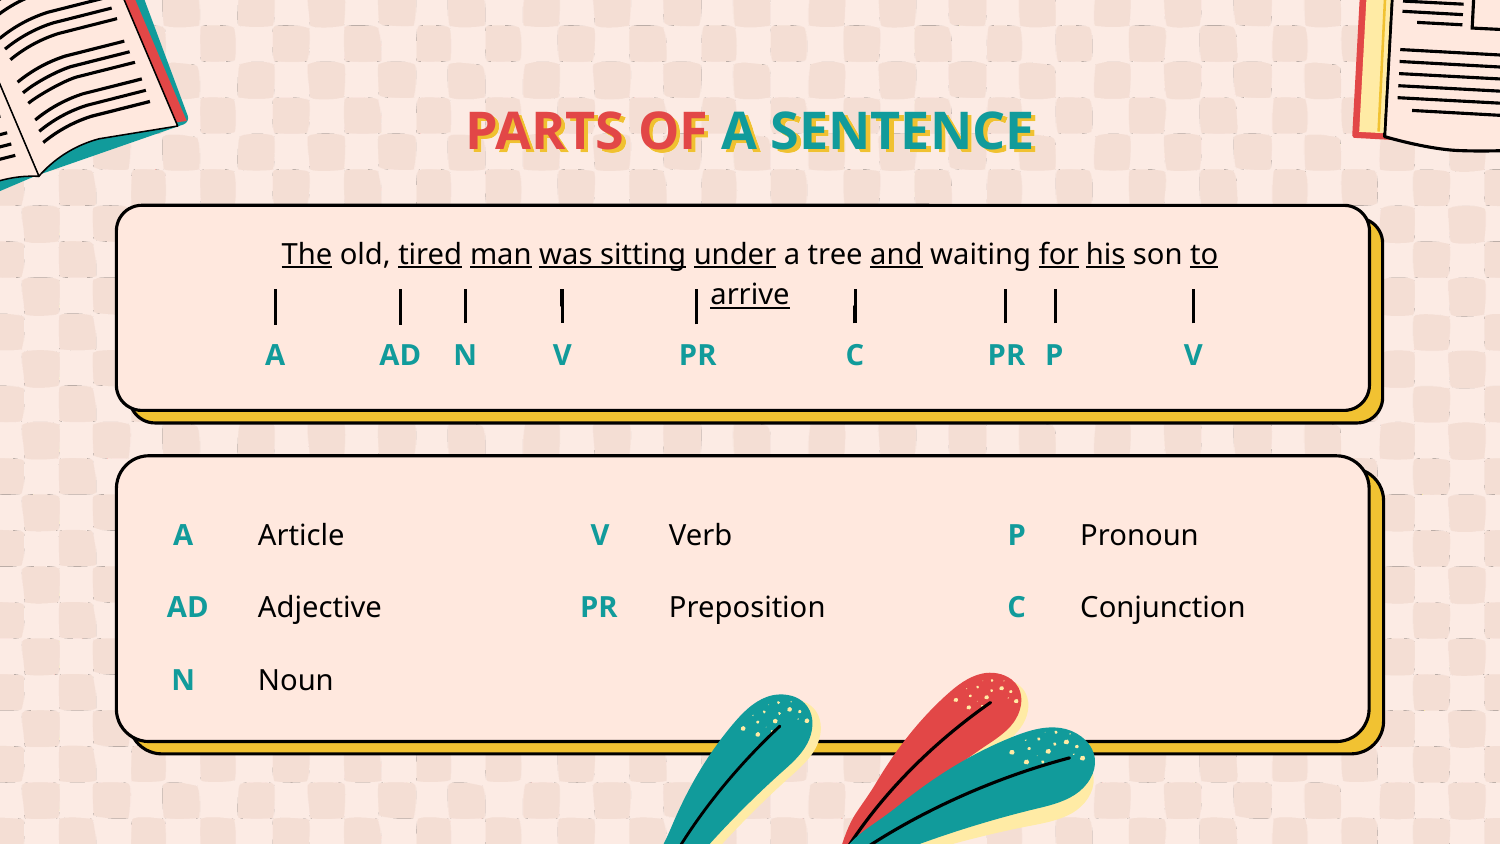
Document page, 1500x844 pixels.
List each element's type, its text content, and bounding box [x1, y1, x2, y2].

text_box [808, 668, 1062, 844]
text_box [116, 205, 1383, 424]
picture [0, 0, 1500, 844]
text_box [116, 455, 1384, 755]
title PARTS OF A SENTENCE [346, 95, 1153, 163]
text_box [547, 307, 577, 311]
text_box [680, 308, 712, 312]
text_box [575, 676, 883, 844]
